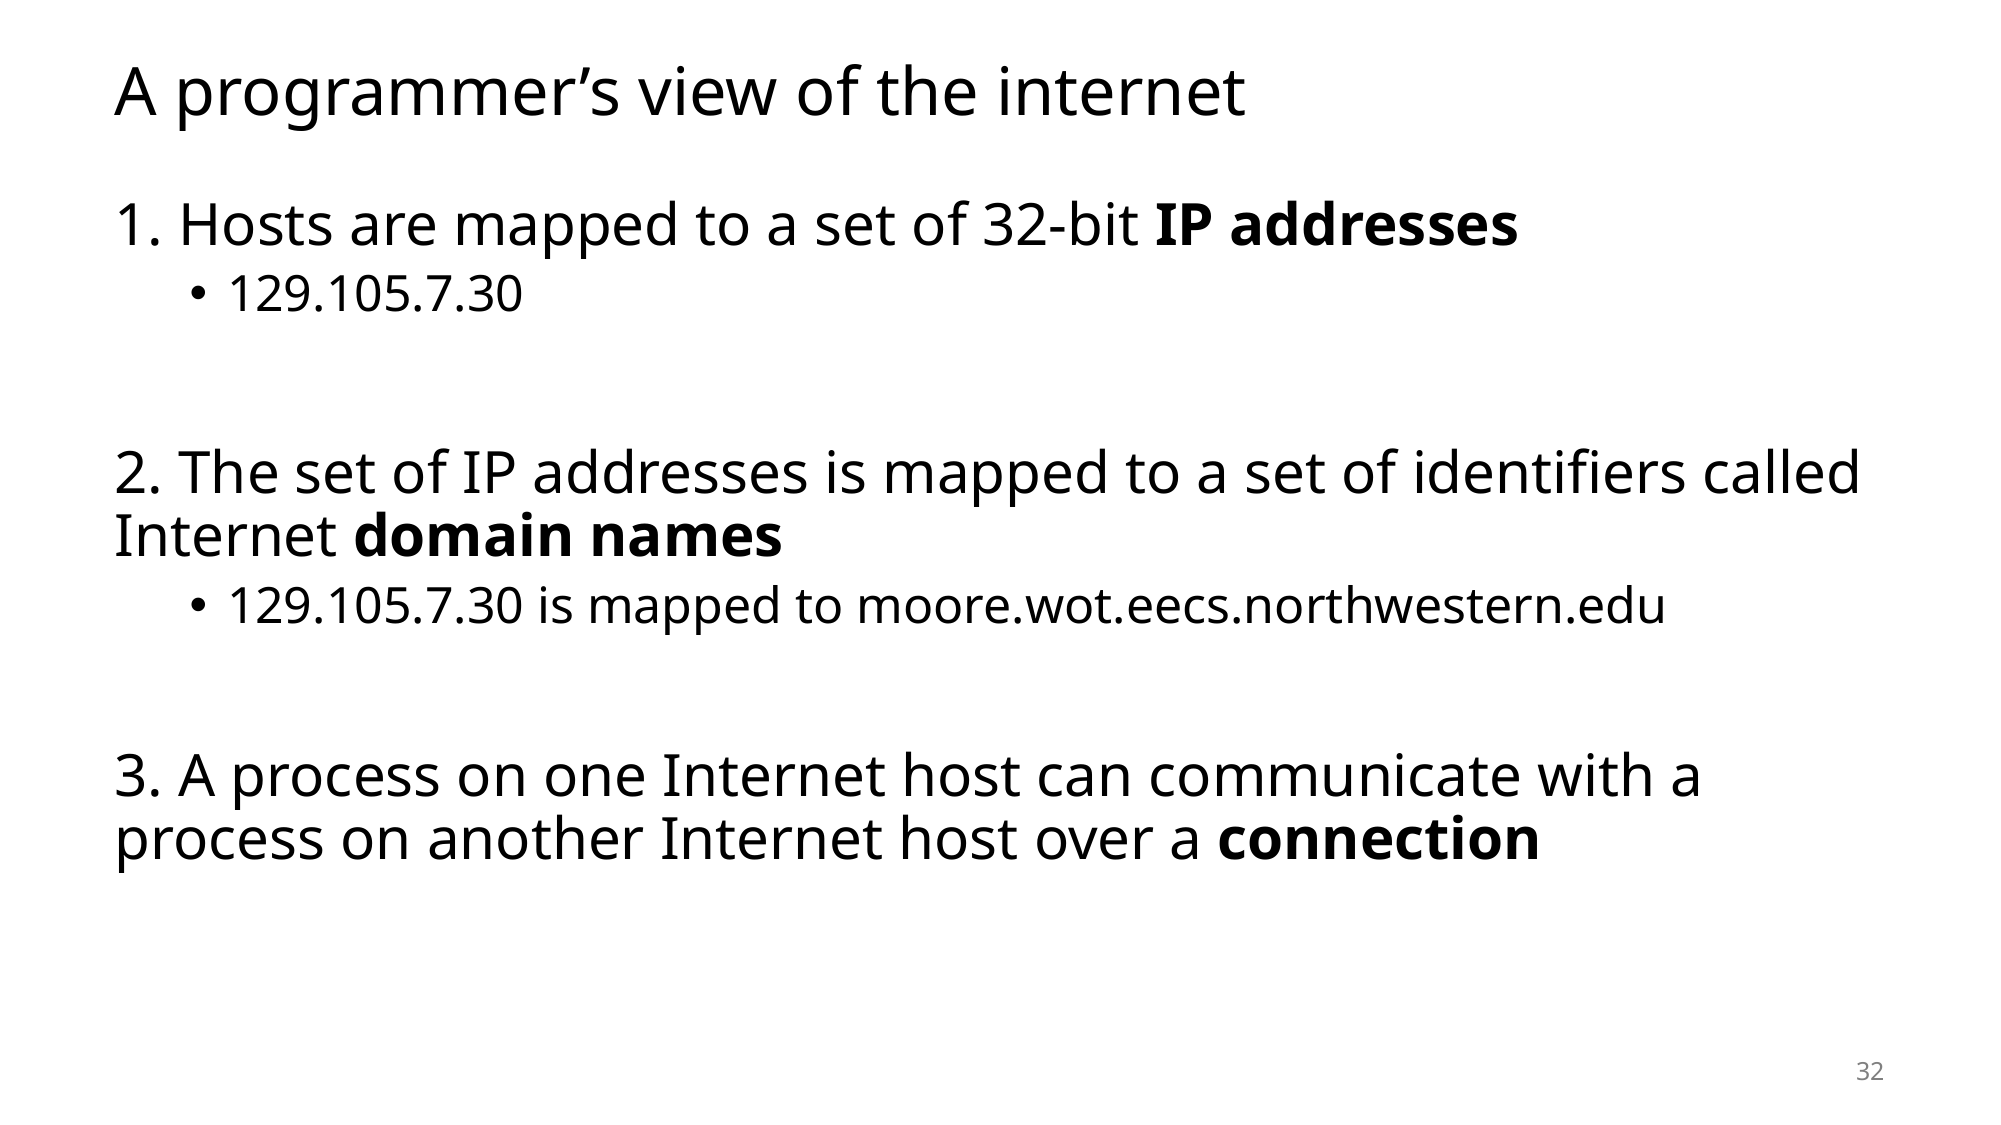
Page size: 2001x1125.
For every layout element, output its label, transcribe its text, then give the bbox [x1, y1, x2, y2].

slide_number 32 [1749, 1042, 1900, 1103]
list 1. Hosts are mapped to a set of 32-bit IP addresses 129.105.7.30 2. The set of IP addresses is mapped to a set of identifiers called Internet domain names 129.105.7.30 is mapped to moore.wot.eecs.northwestern.edu 3. A process on one Internet host can communicate with a process on another Internet host over a connection [99, 187, 1900, 1013]
title A programmer’s view of the internet [99, 37, 1900, 150]
